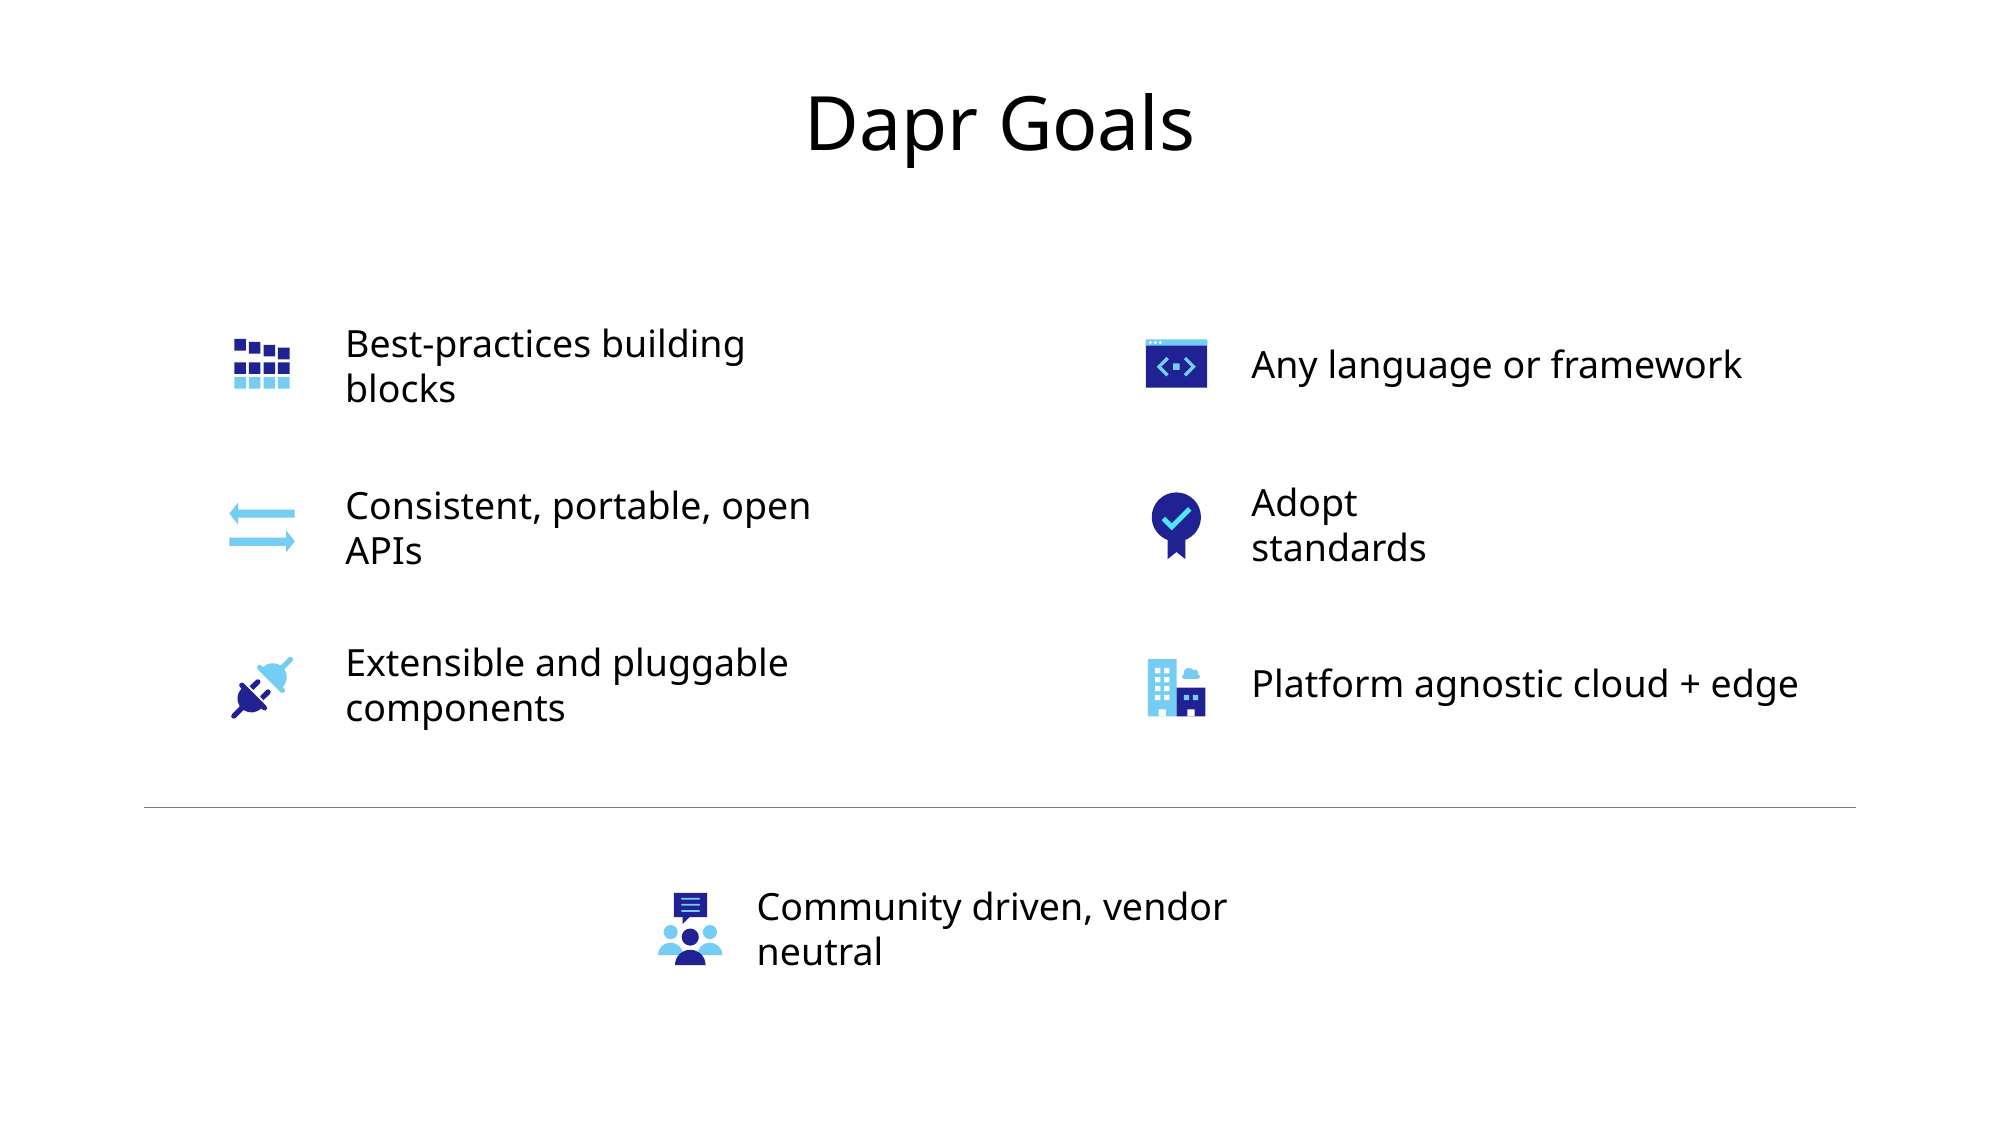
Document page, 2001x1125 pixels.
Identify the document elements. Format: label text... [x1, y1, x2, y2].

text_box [229, 502, 886, 553]
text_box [234, 338, 860, 389]
title Dapr Goals [96, 26, 1904, 215]
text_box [1145, 338, 1747, 388]
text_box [1147, 658, 1807, 717]
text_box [1151, 491, 1541, 560]
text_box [657, 892, 1354, 966]
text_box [230, 656, 1008, 720]
